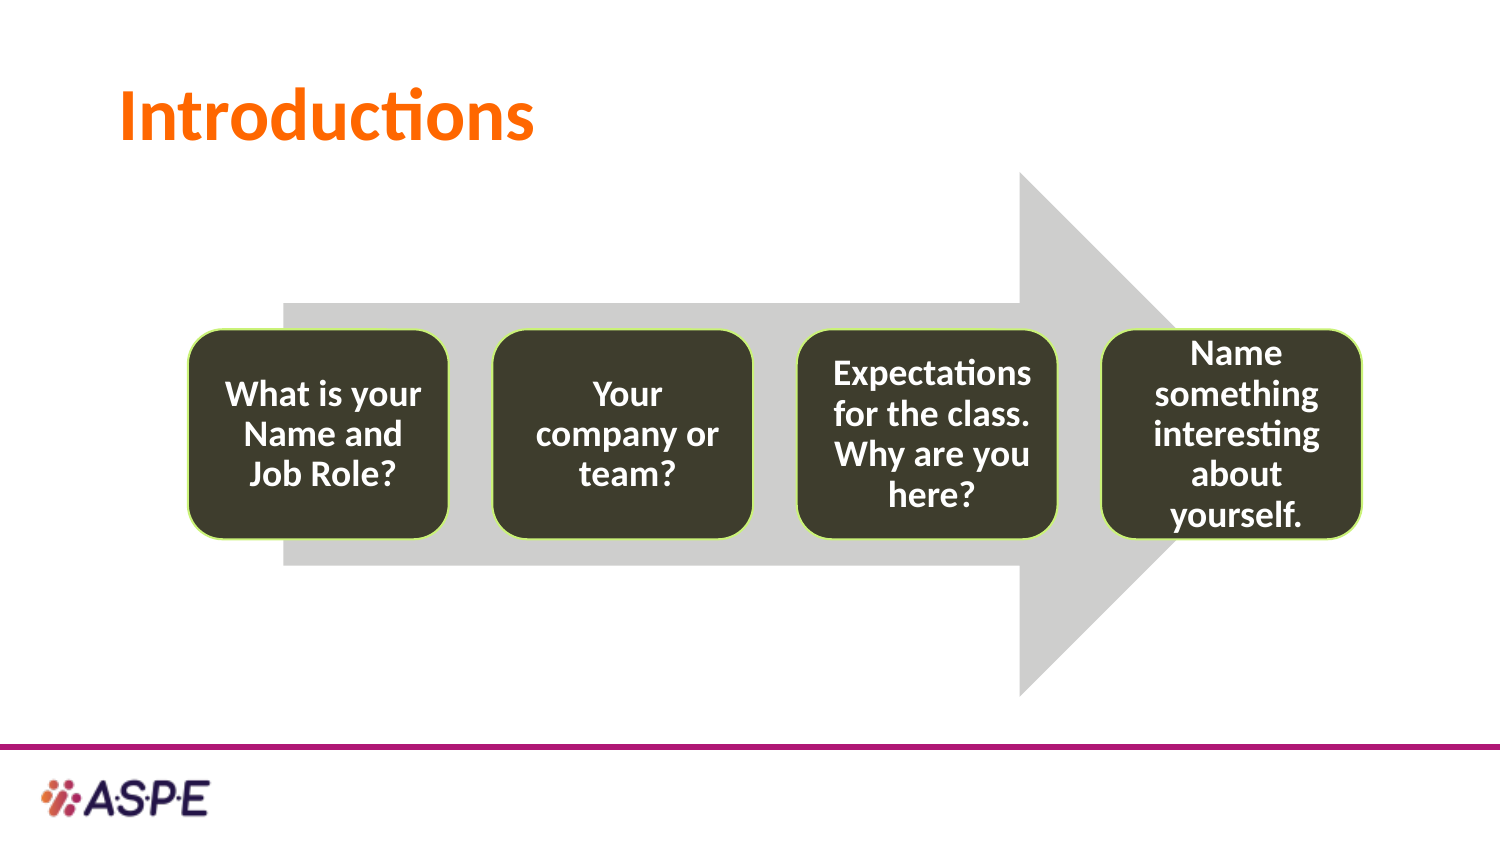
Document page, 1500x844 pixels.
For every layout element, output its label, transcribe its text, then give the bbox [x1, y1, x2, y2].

picture [37, 776, 213, 822]
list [187, 171, 1363, 697]
title Introductions [103, 44, 1397, 188]
